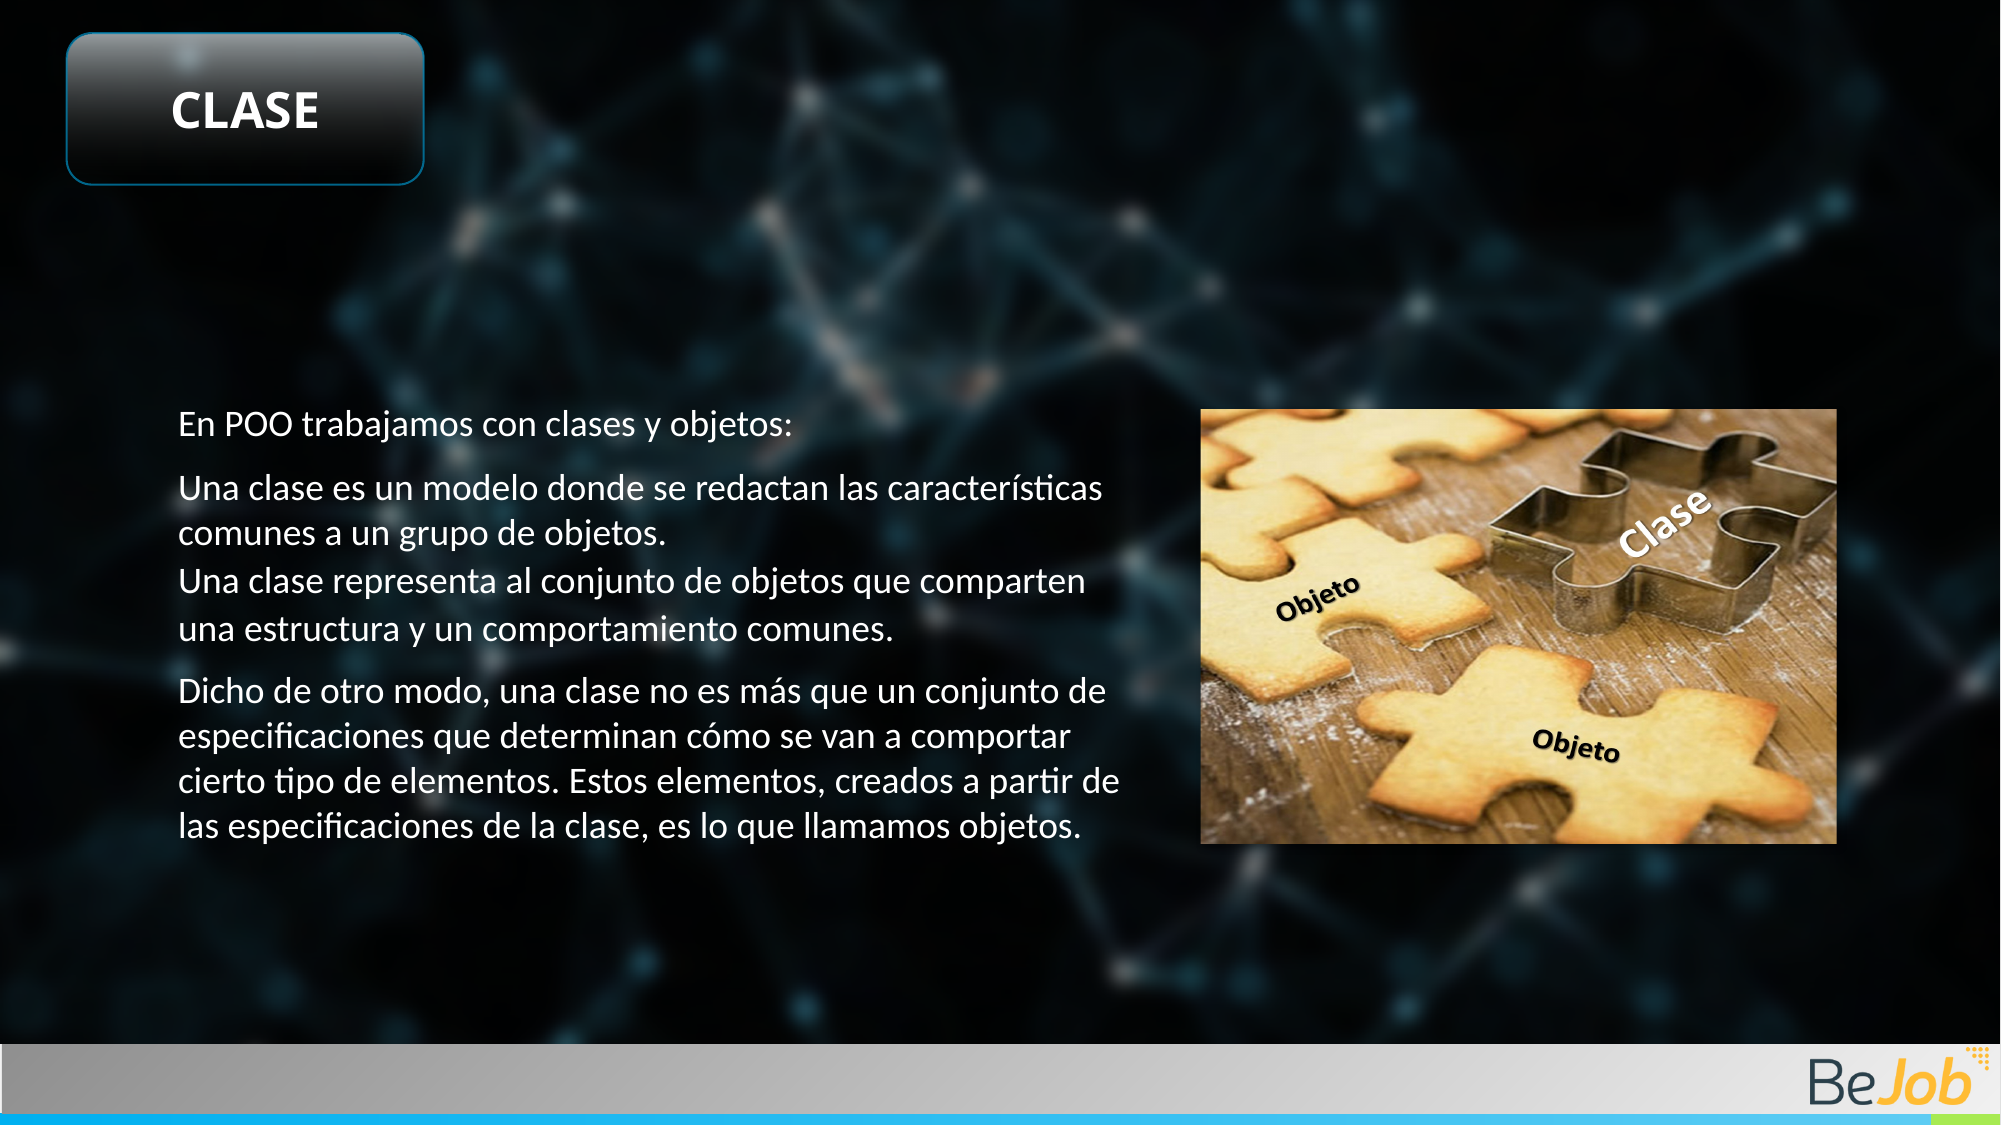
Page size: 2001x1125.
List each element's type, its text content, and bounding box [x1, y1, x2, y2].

text_box [1, 1043, 2000, 1114]
text_box En POO trabajamos con clases y objetos: [163, 391, 839, 452]
text_box Una clase es un modelo donde se redactan las características comunes a un grupo de objetos. Una clase representa al conjunto de objetos que comparten una estructura y un comportamiento comunes. Dicho de otro modo, una clase no es más que un conjunto de especificaciones que determinan cómo se van a comportar cierto tipo de elementos. Estos elementos, creados a partir de las especificaciones de la clase, es lo que llamamos objetos. [163, 455, 1164, 854]
text_box [1200, 409, 1837, 844]
picture [0, 0, 2001, 1125]
picture [1810, 1047, 1989, 1105]
text_box CLASE [65, 32, 425, 186]
